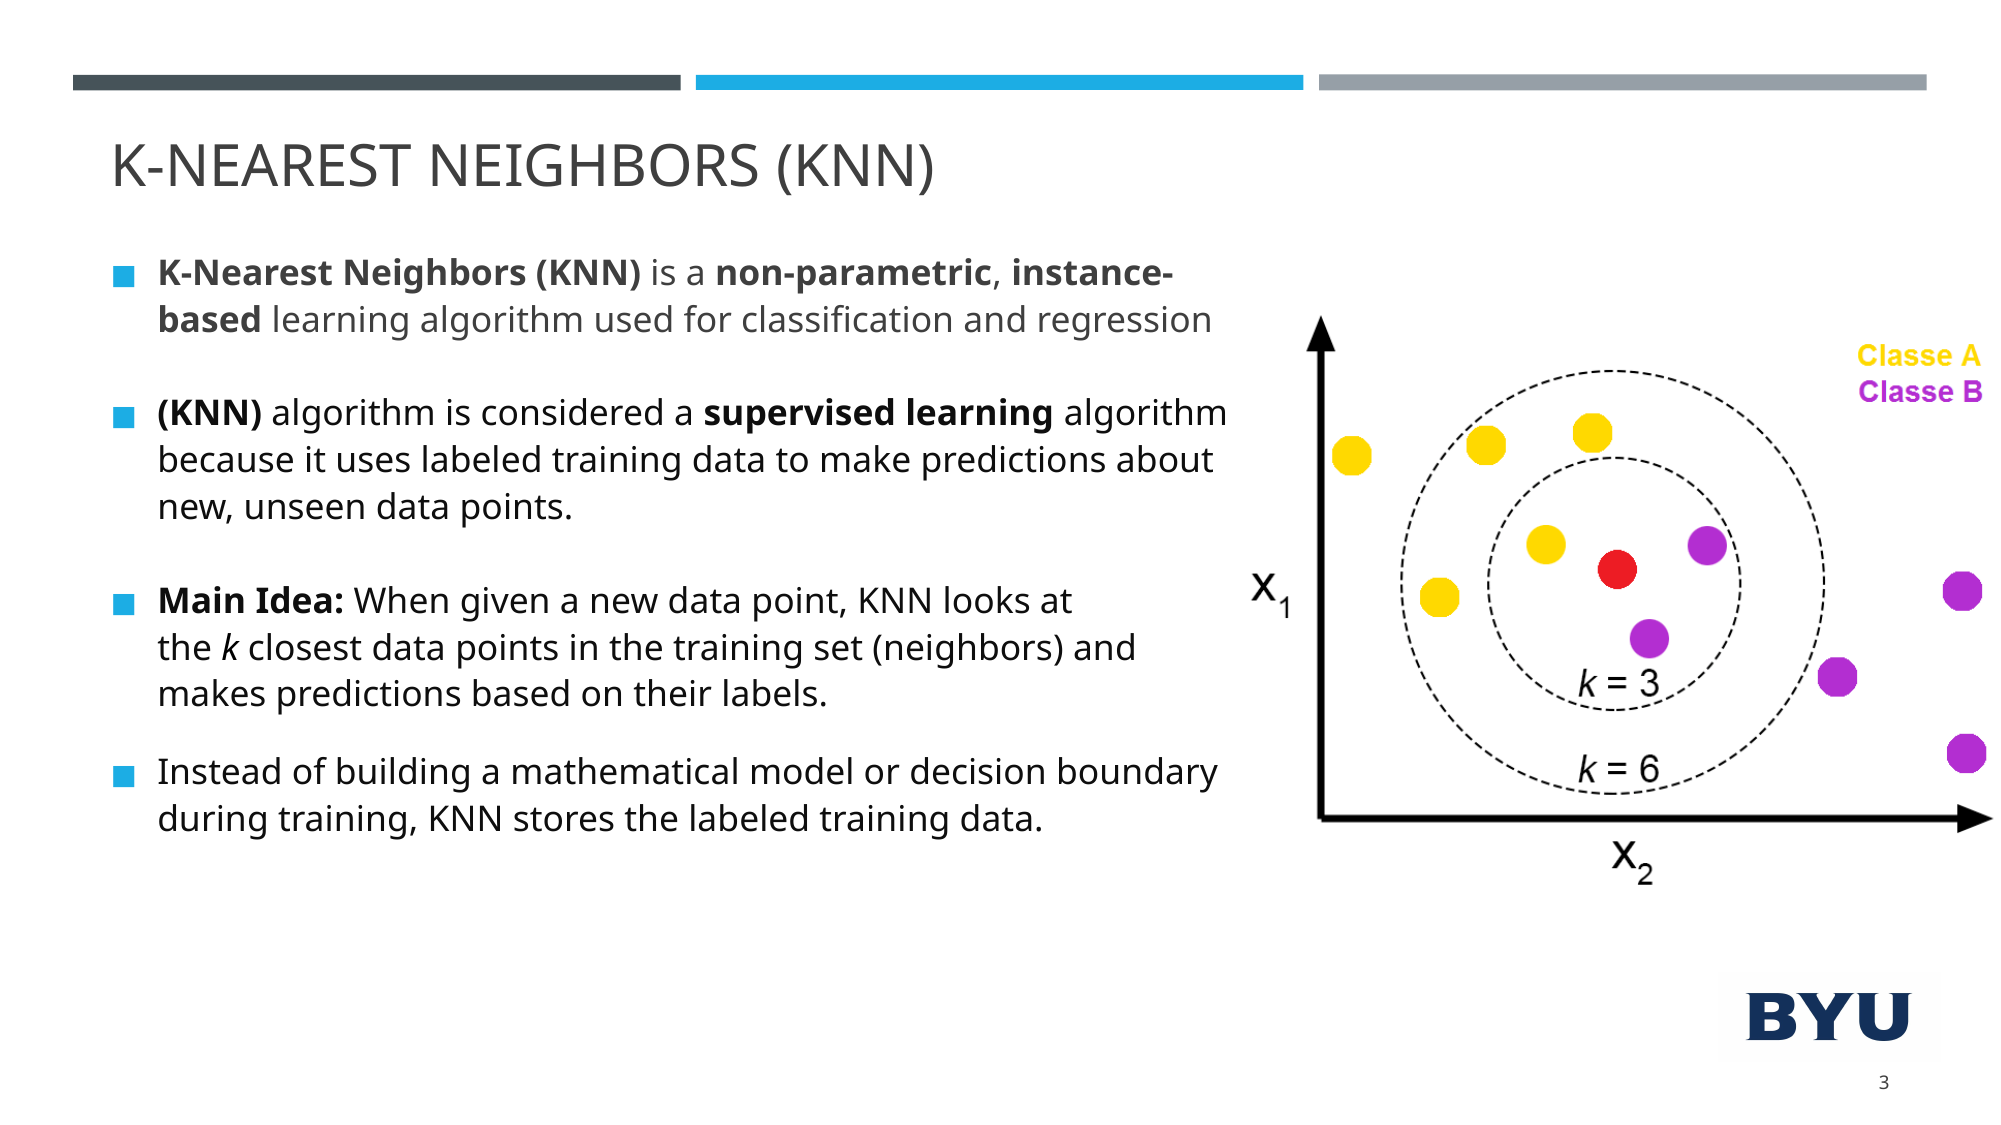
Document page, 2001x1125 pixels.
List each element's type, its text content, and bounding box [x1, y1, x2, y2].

slide_number 3 [1732, 1053, 1905, 1114]
title K-NEAREST NEIGHBORS (KNN) [95, 115, 1905, 206]
picture [1718, 972, 1941, 1062]
picture [1231, 310, 2000, 892]
list K-Nearest Neighbors (KNN) is a non-parametric, instance-based learning algorithm used for classification and regression (KNN) algorithm is considered a supervised learning algorithm because it uses labeled training data to make predictions about new, unseen data points. Main Idea: When given a new data point, KNN looks at the k closest data points in the training set (neighbors) and makes predictions based on their labels. Instead of building a mathematical model or decision boundary during training, KNN stores the labeled training data. [95, 238, 1259, 1114]
